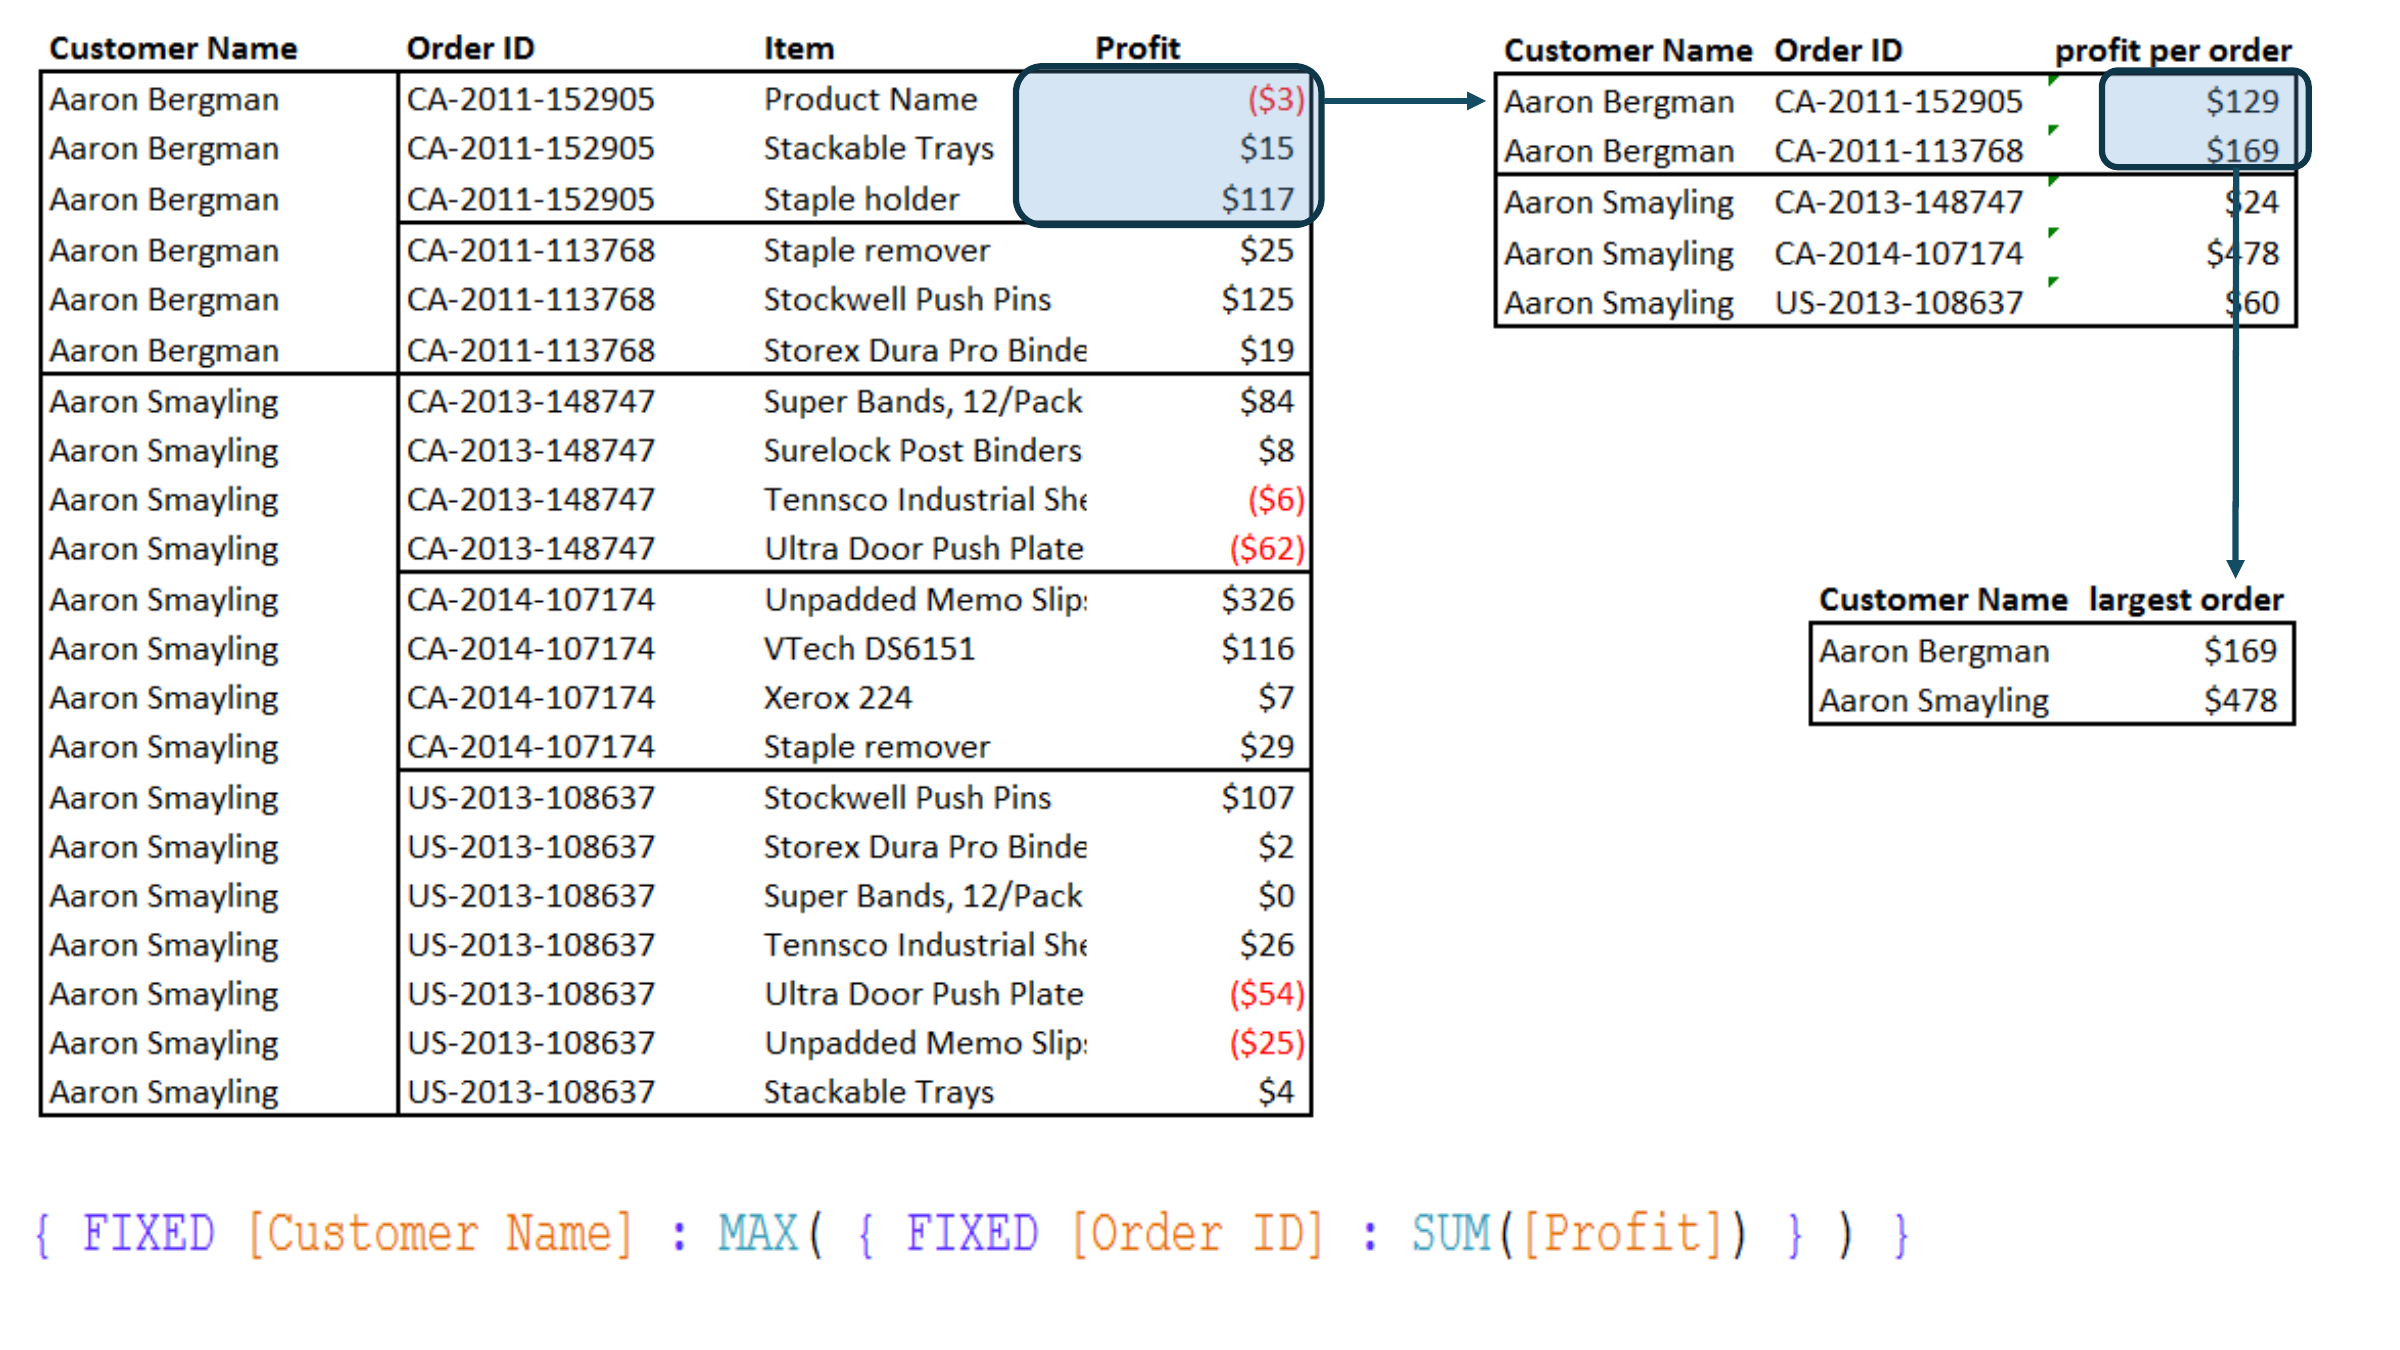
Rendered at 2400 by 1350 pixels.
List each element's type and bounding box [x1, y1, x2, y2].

picture [1485, 29, 2309, 340]
picture [1798, 578, 2309, 741]
picture [27, 1191, 1918, 1278]
picture [27, 29, 1322, 1129]
